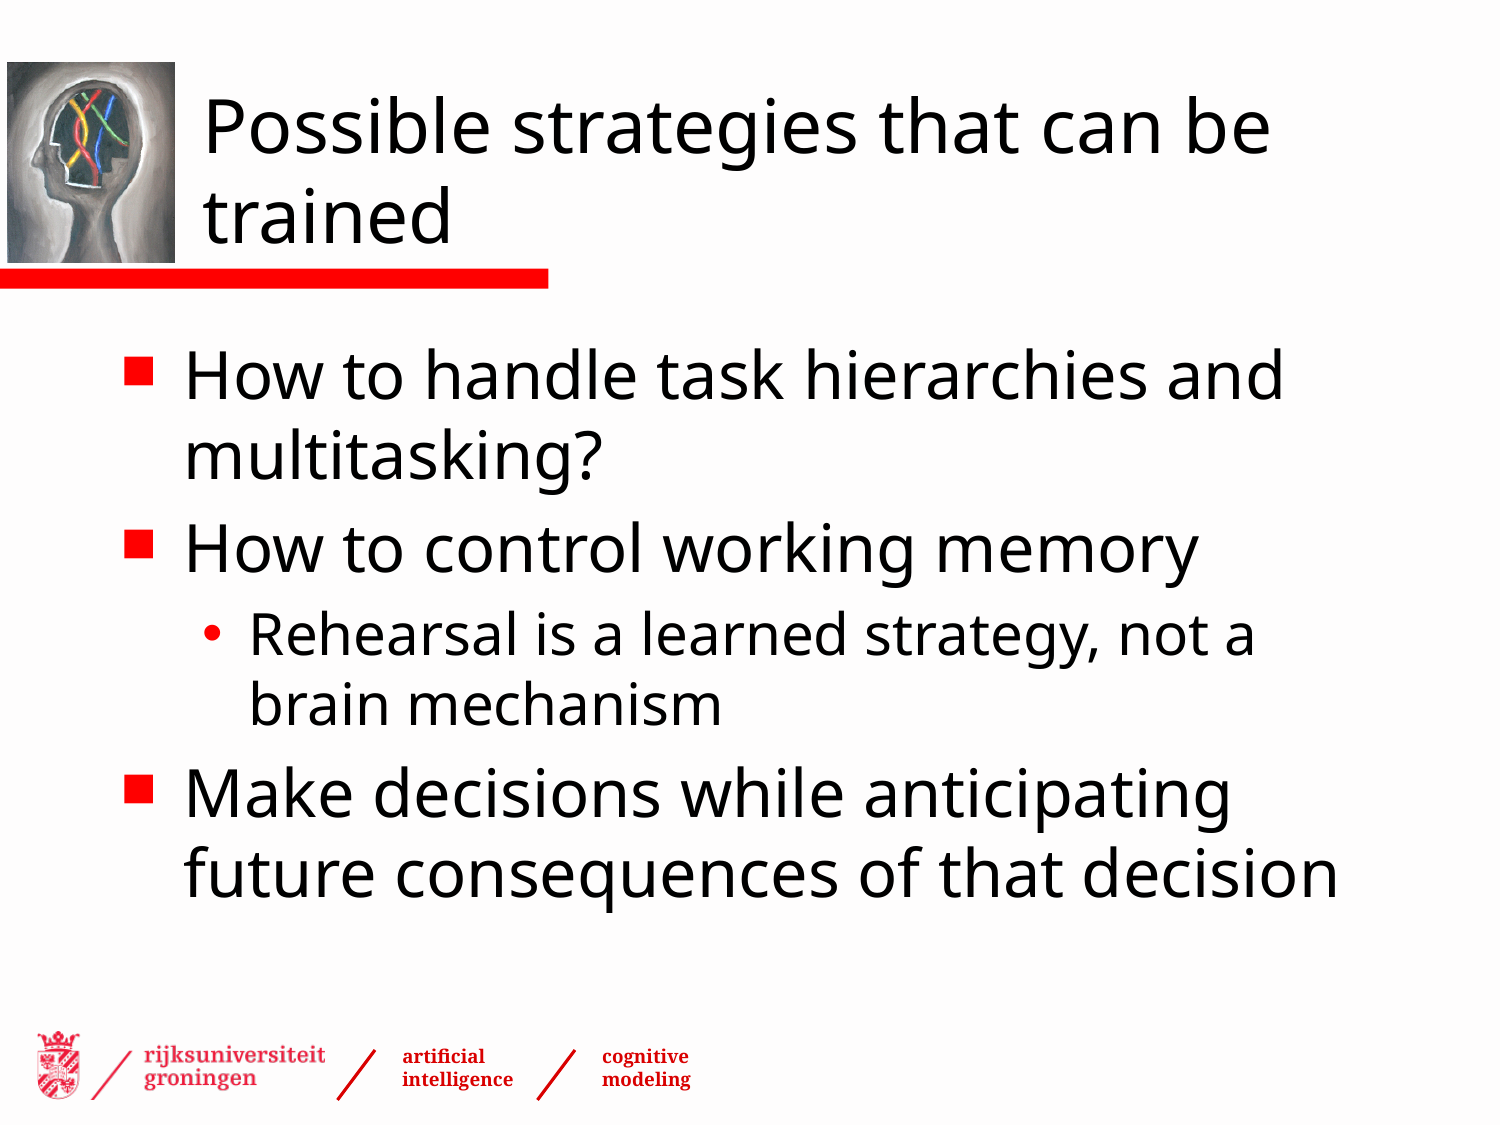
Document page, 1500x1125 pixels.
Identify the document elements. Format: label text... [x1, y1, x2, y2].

picture [7, 62, 175, 263]
list How to handle task hierarchies and multitasking? How to control working memory Rehearsal is a learned strategy, not a brain mechanism Make decisions while anticipating future consequences of that decision [112, 324, 1388, 1001]
title Possible strategies that can be trained [187, 74, 1463, 263]
